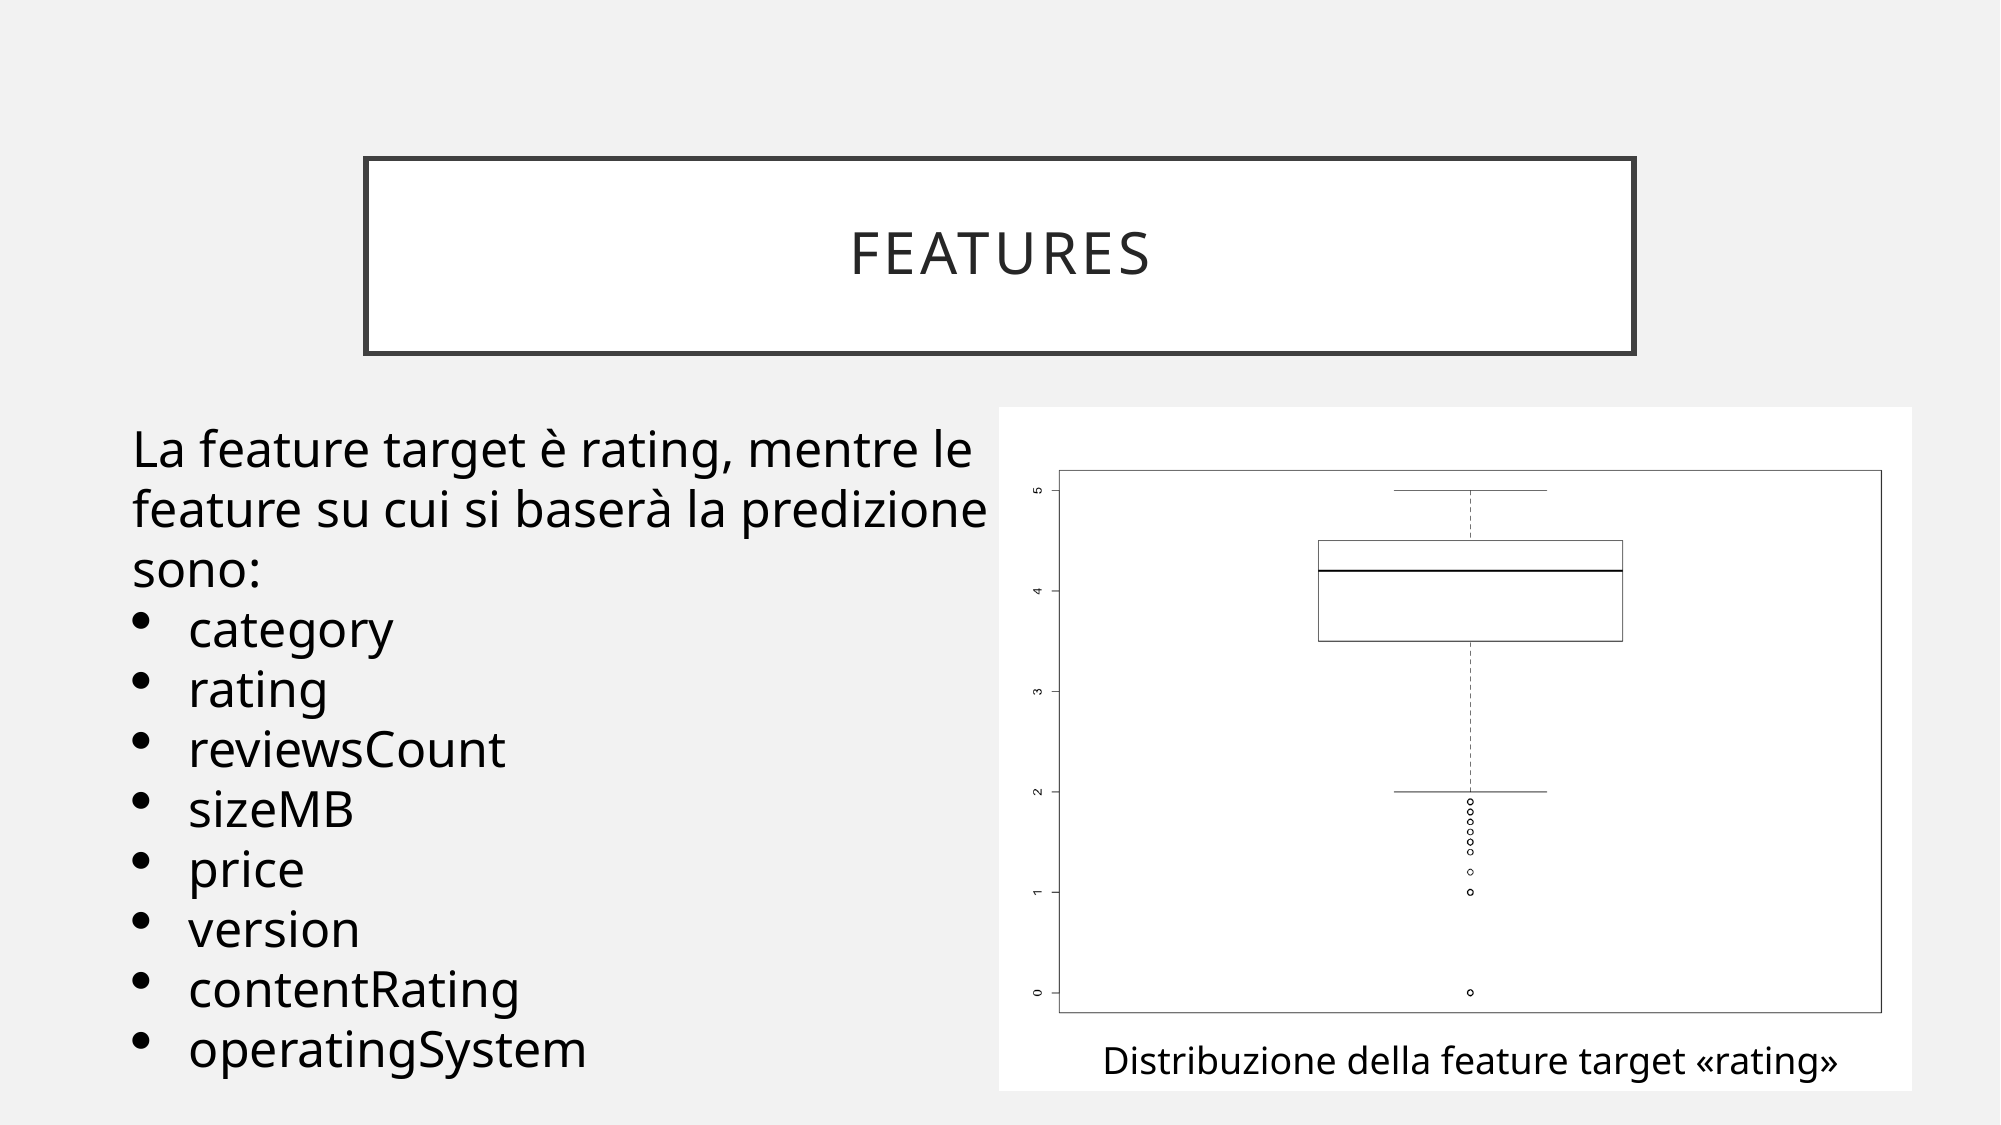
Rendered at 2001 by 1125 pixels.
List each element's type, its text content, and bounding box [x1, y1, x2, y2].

text_box La feature target è rating, mentre le feature su cui si baserà la predizione sono: category rating reviewsCount sizeMB price version contentRating operatingSystem [117, 409, 999, 1085]
title features [363, 156, 1637, 356]
picture [999, 407, 1912, 1091]
